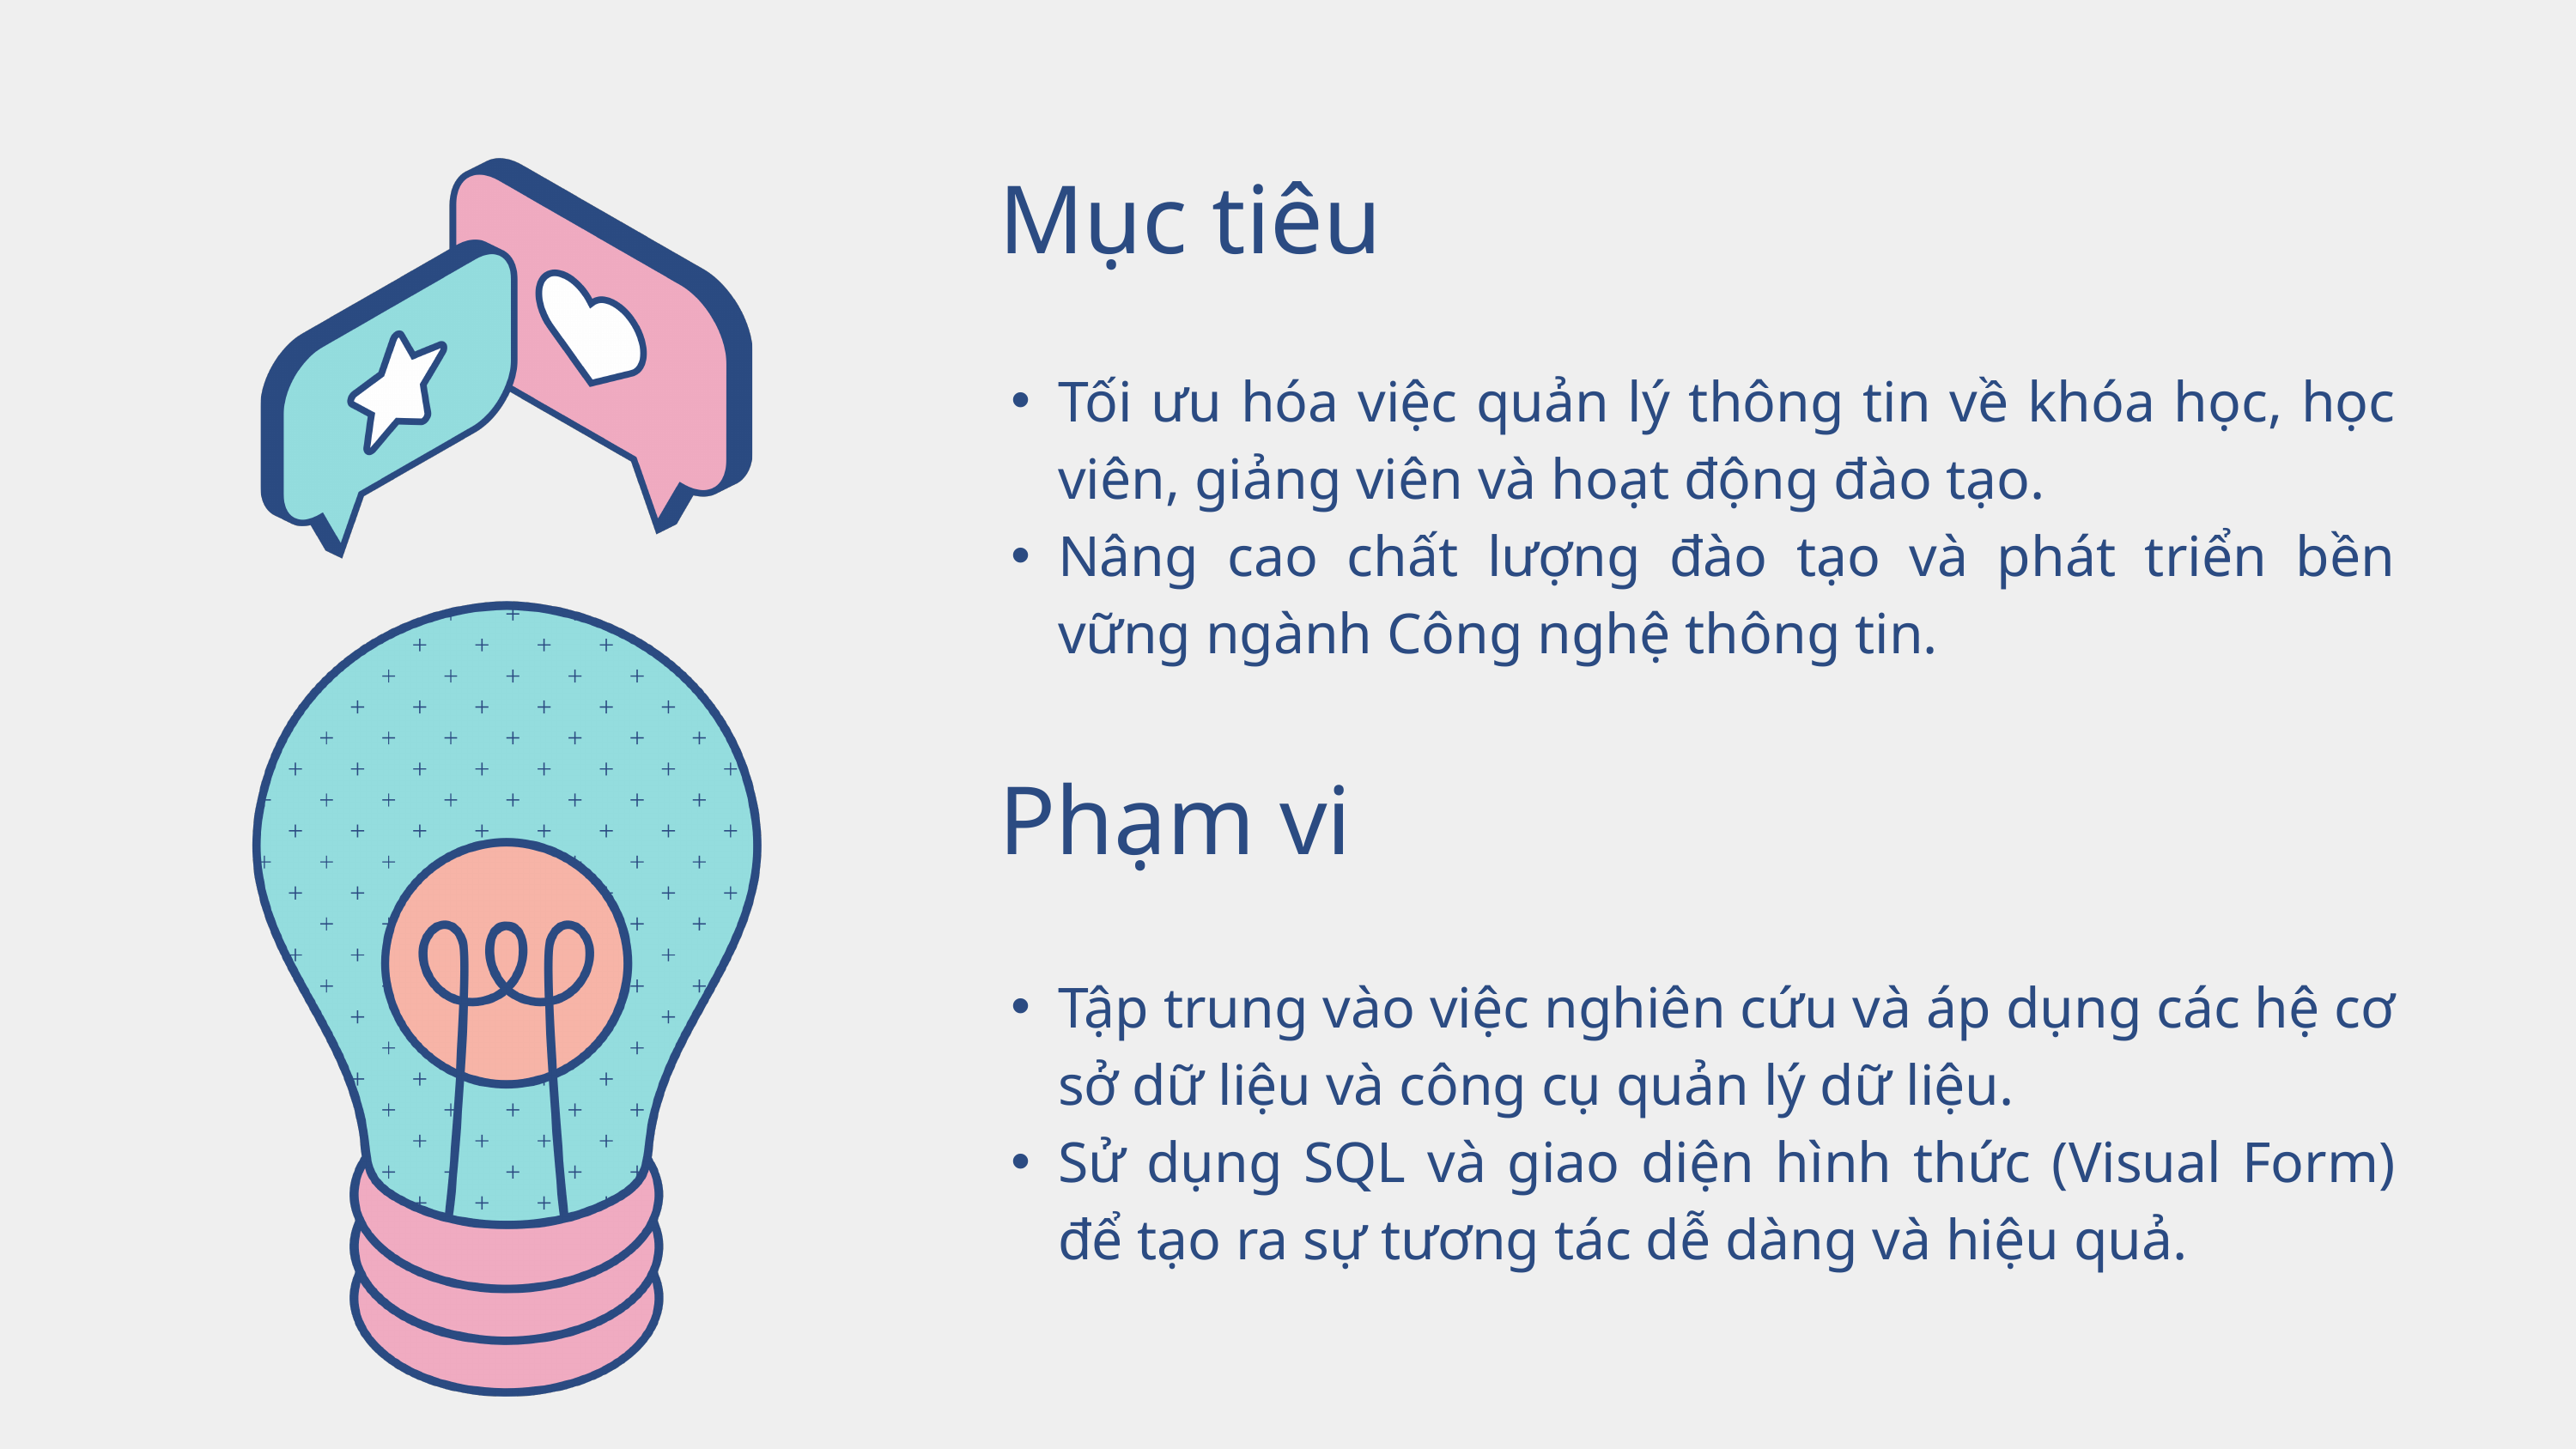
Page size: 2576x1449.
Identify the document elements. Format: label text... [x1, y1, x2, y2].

text_box Tối ưu hóa việc quản lý thông tin về khóa học, học viên, giảng viên và hoạt động đào tạo. Nâng cao chất lượng đào tạo và phát triển bền vững ngành Công nghệ thông tin. [963, 355, 2397, 665]
text_box [260, 155, 753, 560]
text_box Tập trung vào việc nghiên cứu và áp dụng các hệ cơ sở dữ liệu và công cụ quản lý dữ liệu. Sử dụng SQL và giao diện hình thức (Visual Form) để tạo ra sự tương tác dễ dàng và hiệu quả. [963, 961, 2397, 1271]
text_box Mục tiêu [999, 141, 2432, 273]
text_box Phạm vi [999, 742, 2432, 874]
text_box [248, 601, 765, 1397]
